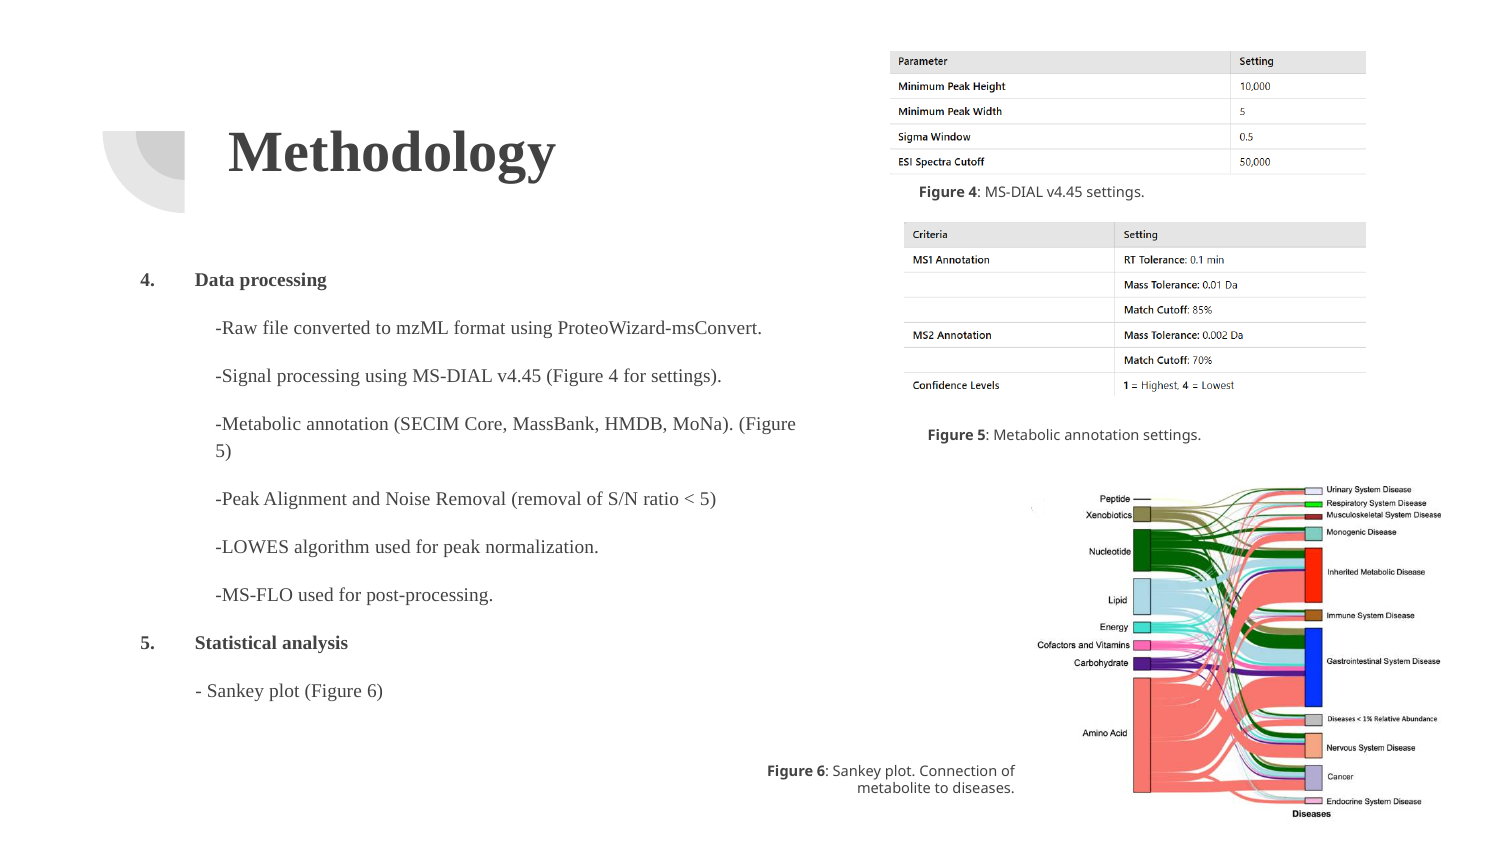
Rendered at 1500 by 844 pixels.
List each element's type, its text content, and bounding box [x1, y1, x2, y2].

text_box Figure 6: Sankey plot. Connection of metabolite to diseases. [732, 746, 1024, 812]
picture [903, 222, 1367, 397]
text_box Figure 5: Metabolic annotation settings. [912, 417, 1473, 453]
picture [1029, 486, 1441, 823]
picture [890, 51, 1367, 175]
title Methodology [213, 98, 1368, 263]
text_box Figure 4: MS-DIAL v4.45 settings. [904, 174, 1464, 210]
list 4. Data processing -Raw file converted to mzML format using ProteoWizard-msConvert. -Signal processing using MS-DIAL v4.45 (Figure 4 for settings). -Metabolic annotation (SECIM Core, MassBank, HMDB, MoNa). (Figure 5) -Peak Alignment and Noise Removal (removal of S/N ratio < 5) -LOWES algorithm used for peak normalization. -MS-FLO used for post-processing. 5. Statistical analysis - Sankey plot (Figure 6) [125, 248, 820, 727]
